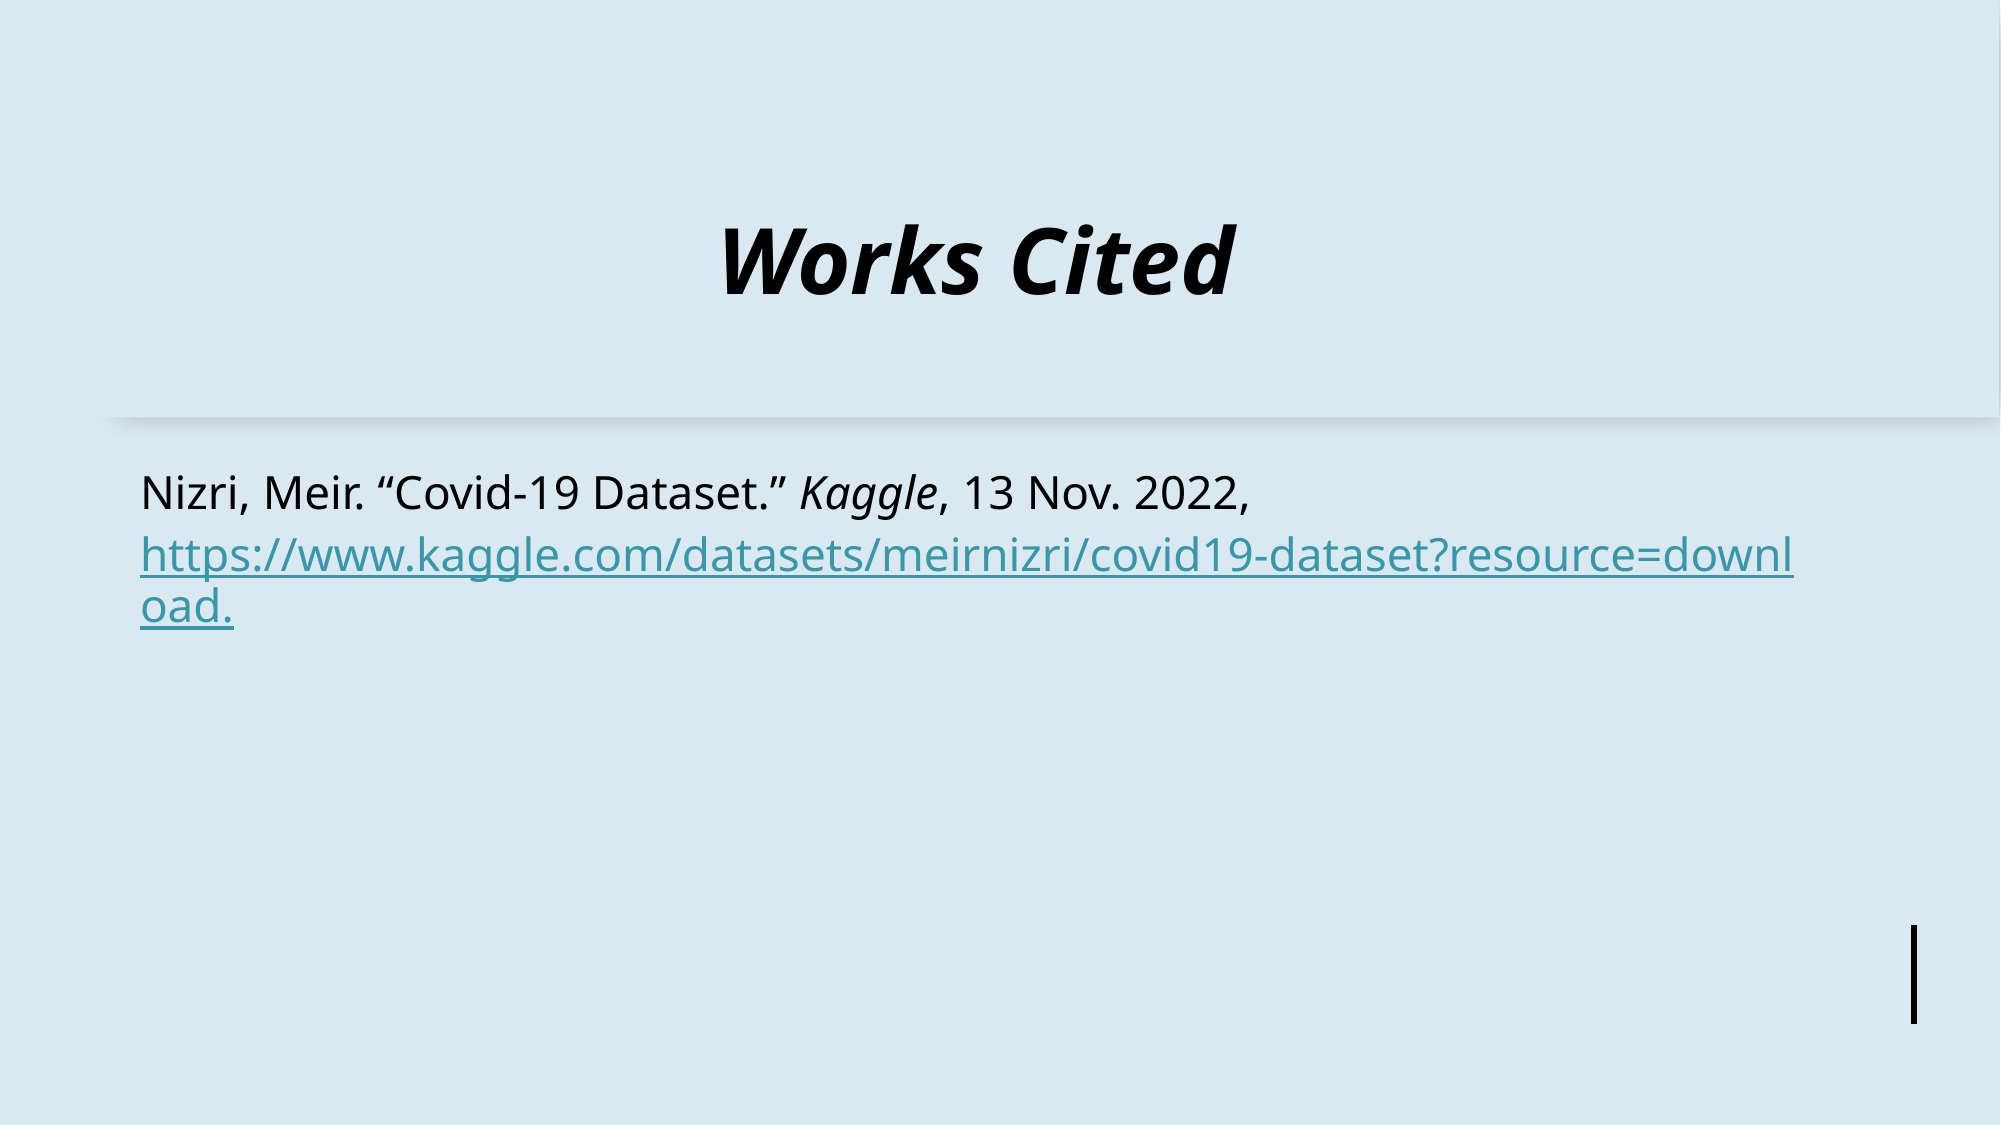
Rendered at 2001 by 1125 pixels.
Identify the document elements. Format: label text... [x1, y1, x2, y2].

title Works Cited [124, 140, 1828, 376]
list Nizri, Meir. “Covid-19 Dataset.” Kaggle, 13 Nov. 2022, https://www.kaggle.com/datasets/meirnizri/covid19-dataset?resource=download. [124, 451, 1828, 987]
